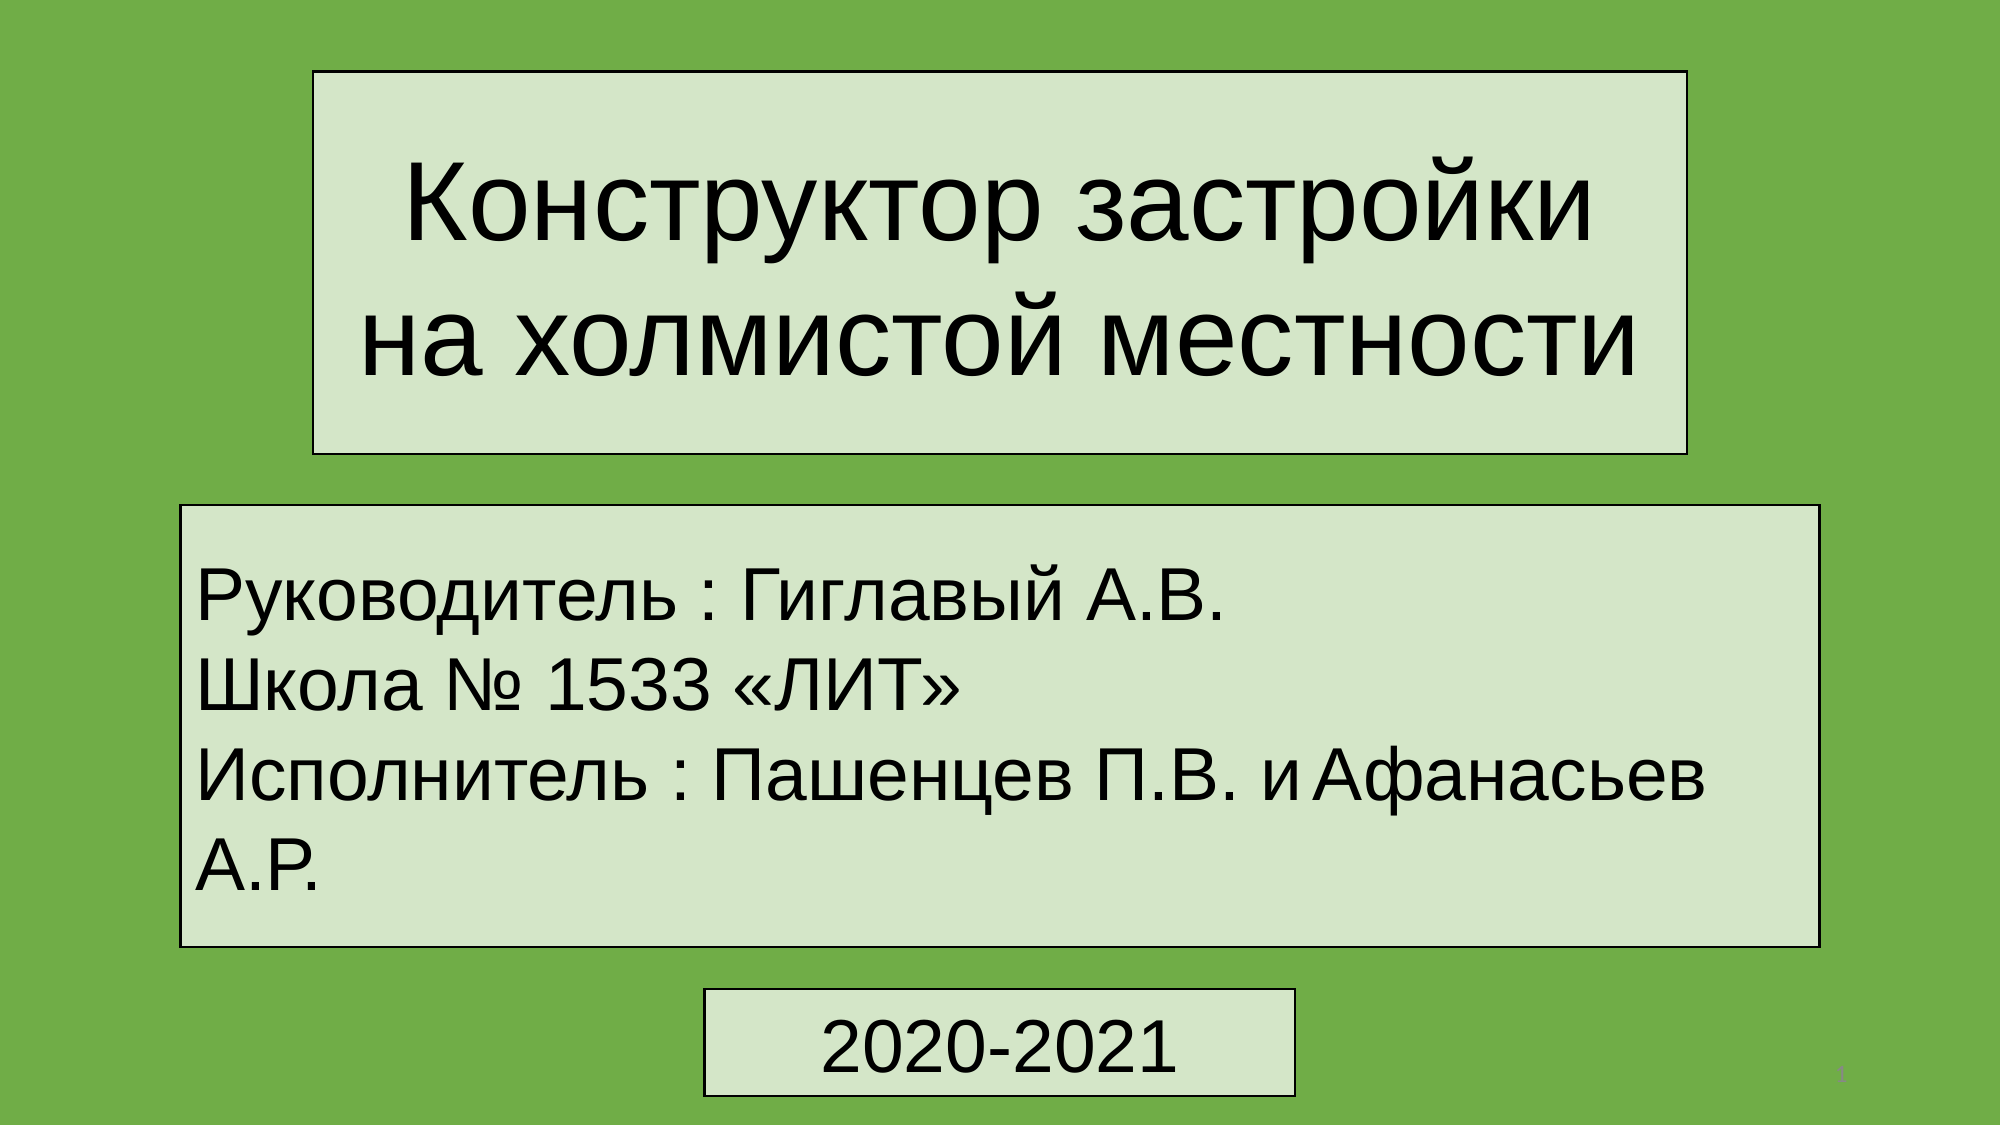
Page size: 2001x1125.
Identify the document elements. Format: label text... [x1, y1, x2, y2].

text_box 2020-2021 [704, 989, 1296, 1096]
slide_number 1 [1412, 1042, 1863, 1103]
text_box Руководитель : Гиглавый А.В. Школа № 1533 «ЛИТ» Исполнитель : Пашенцев П.В. и Афанасьев А.Р. [180, 504, 1820, 947]
text_box Конструктор застройки на холмистой местности [312, 71, 1688, 455]
